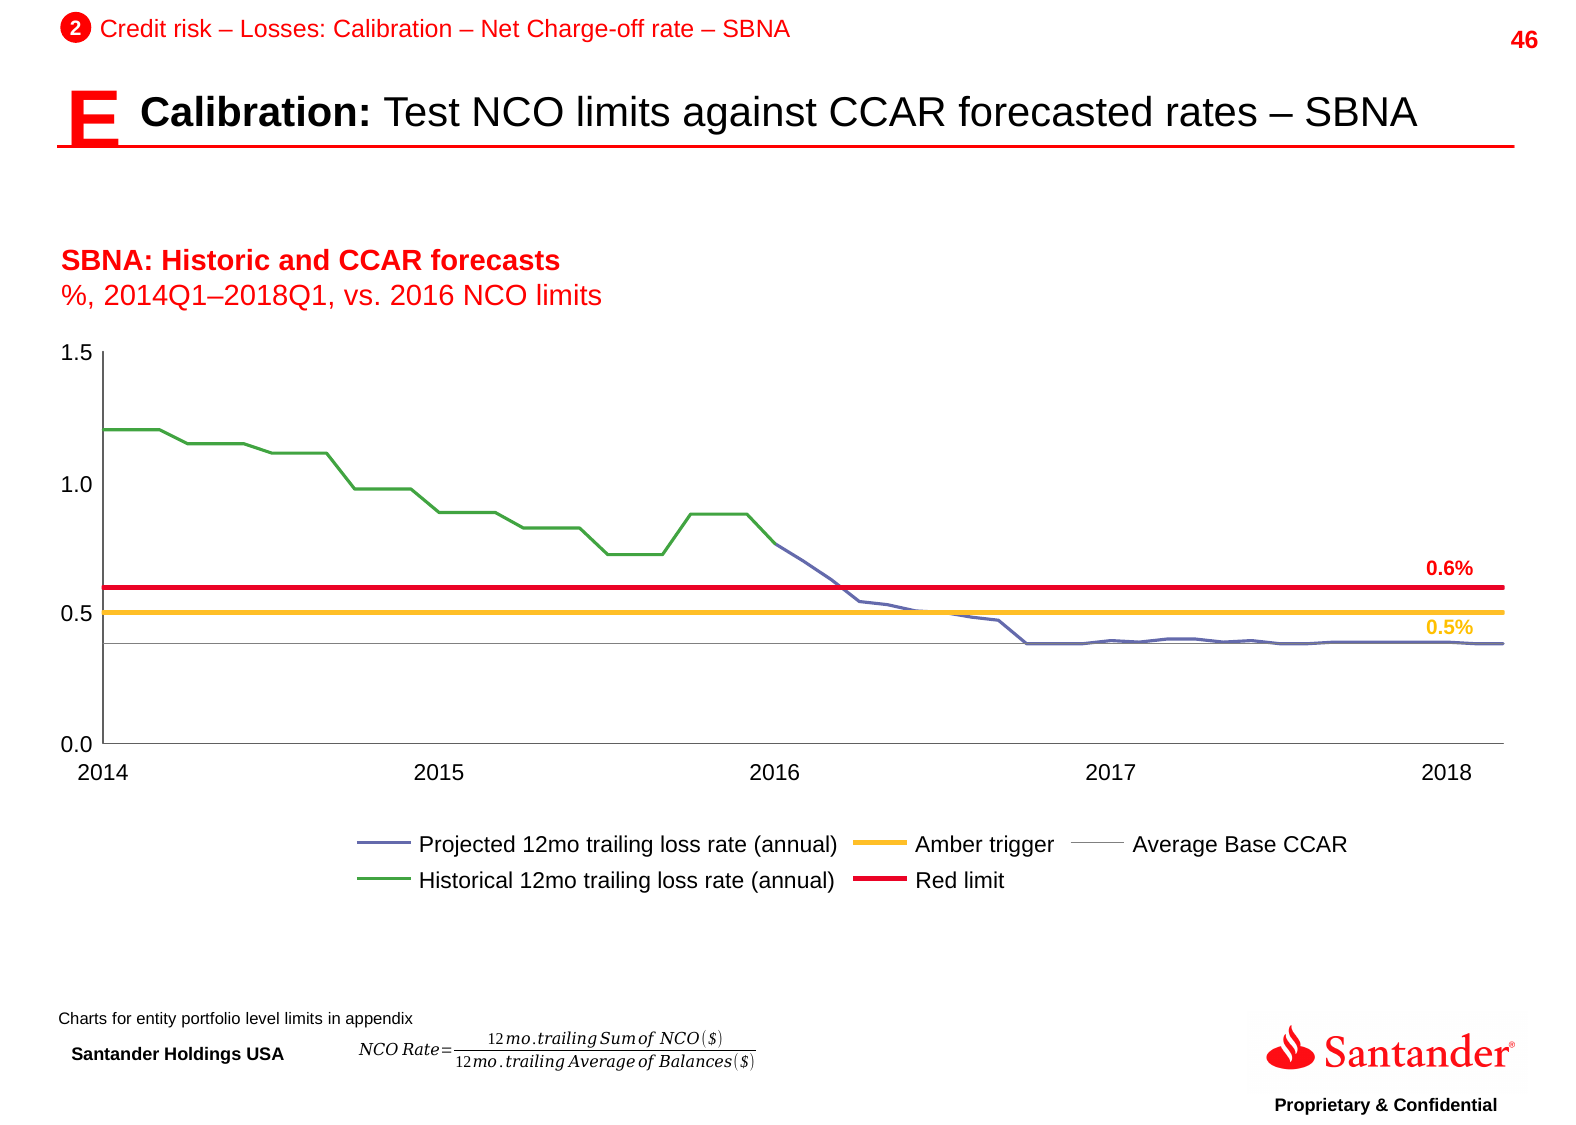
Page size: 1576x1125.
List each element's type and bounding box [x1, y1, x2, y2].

text_box [61, 241, 787, 312]
text_box [418, 829, 837, 858]
text_box [915, 829, 1054, 858]
text_box [60, 11, 795, 44]
text_box [1132, 829, 1349, 858]
text_box [60, 330, 1523, 785]
list [139, 74, 1479, 146]
picture [1247, 1011, 1528, 1094]
text_box [51, 57, 137, 173]
text_box [58, 1007, 414, 1028]
text_box [418, 865, 835, 894]
text_box [915, 865, 1005, 894]
